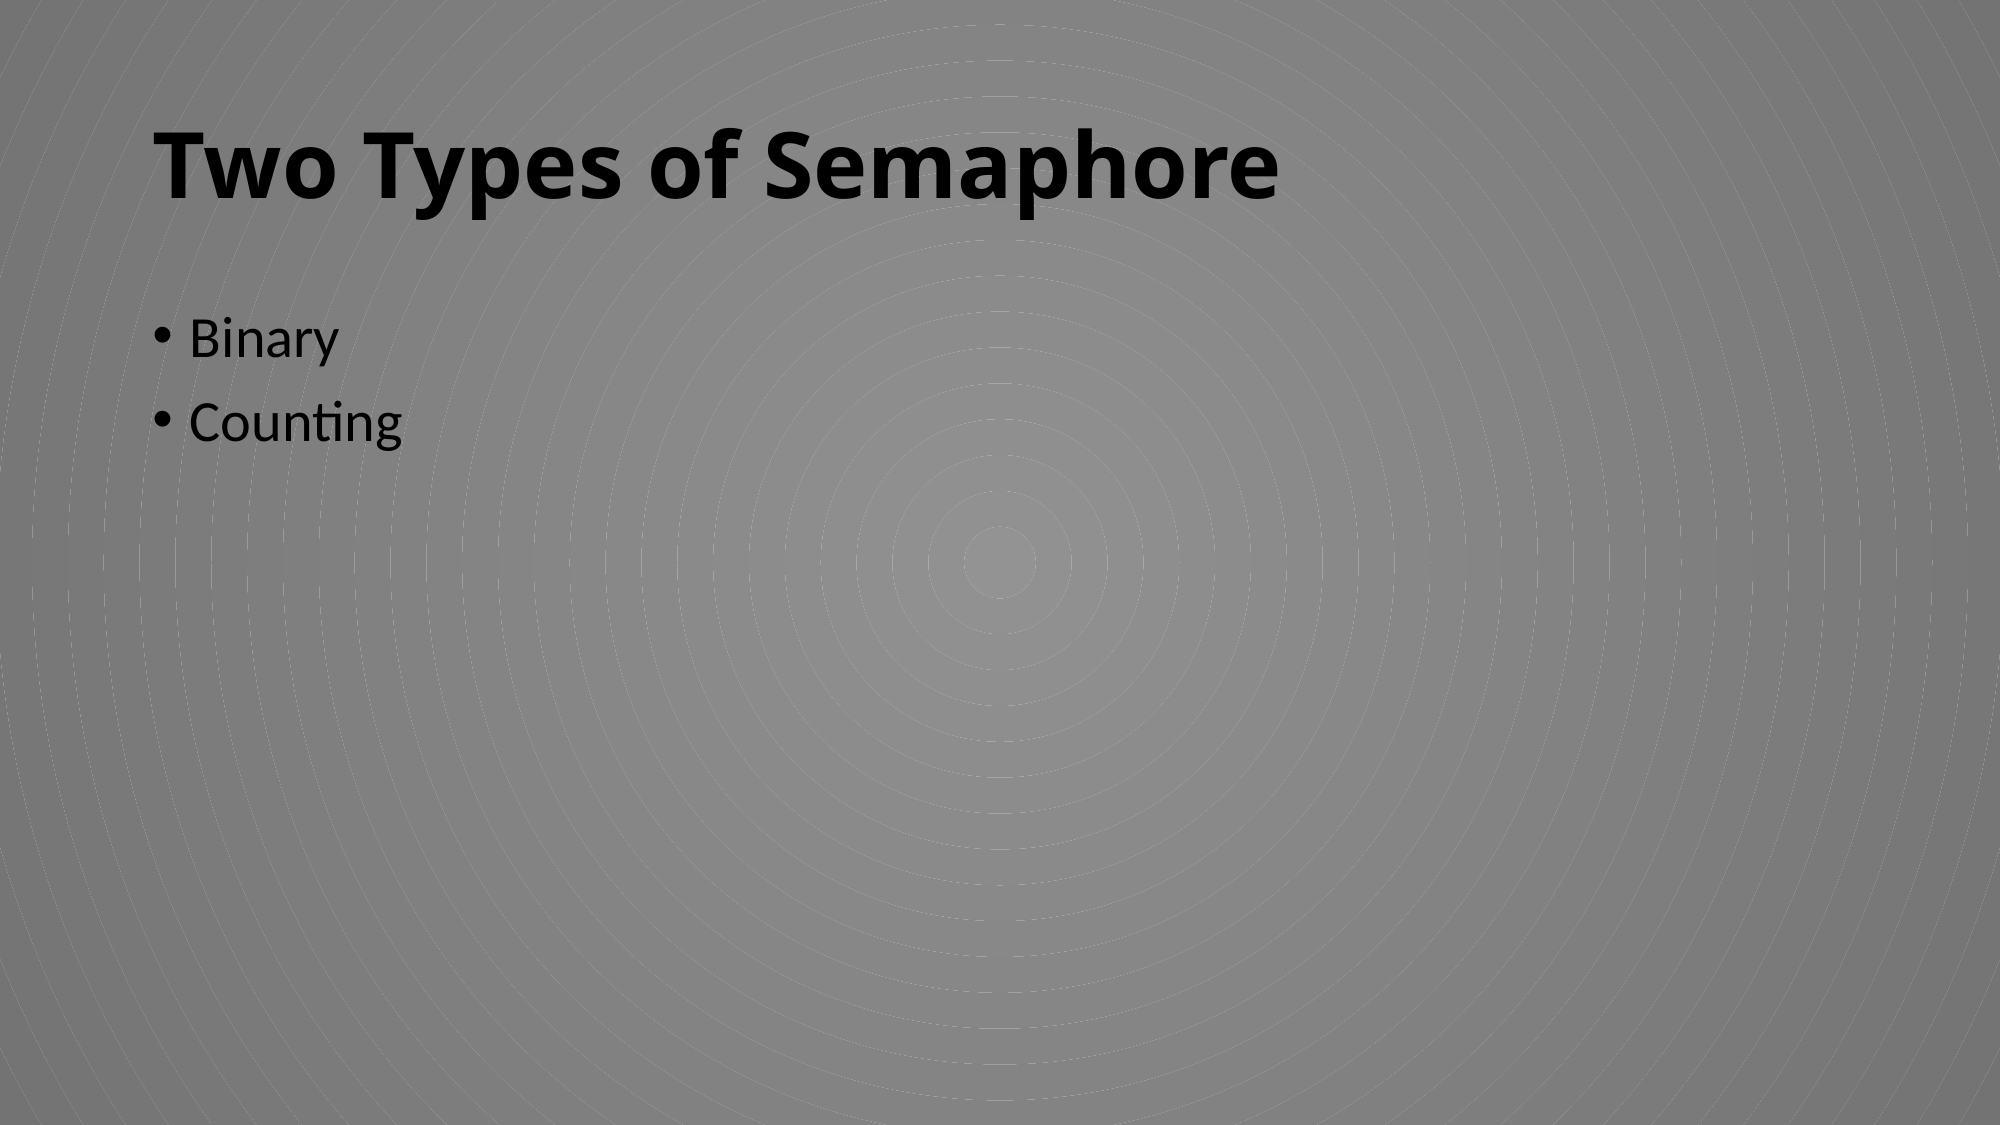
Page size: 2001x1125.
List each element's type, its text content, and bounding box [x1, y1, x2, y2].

list Binary Counting [137, 299, 1863, 1014]
title Two Types of Semaphore [137, 59, 1863, 278]
